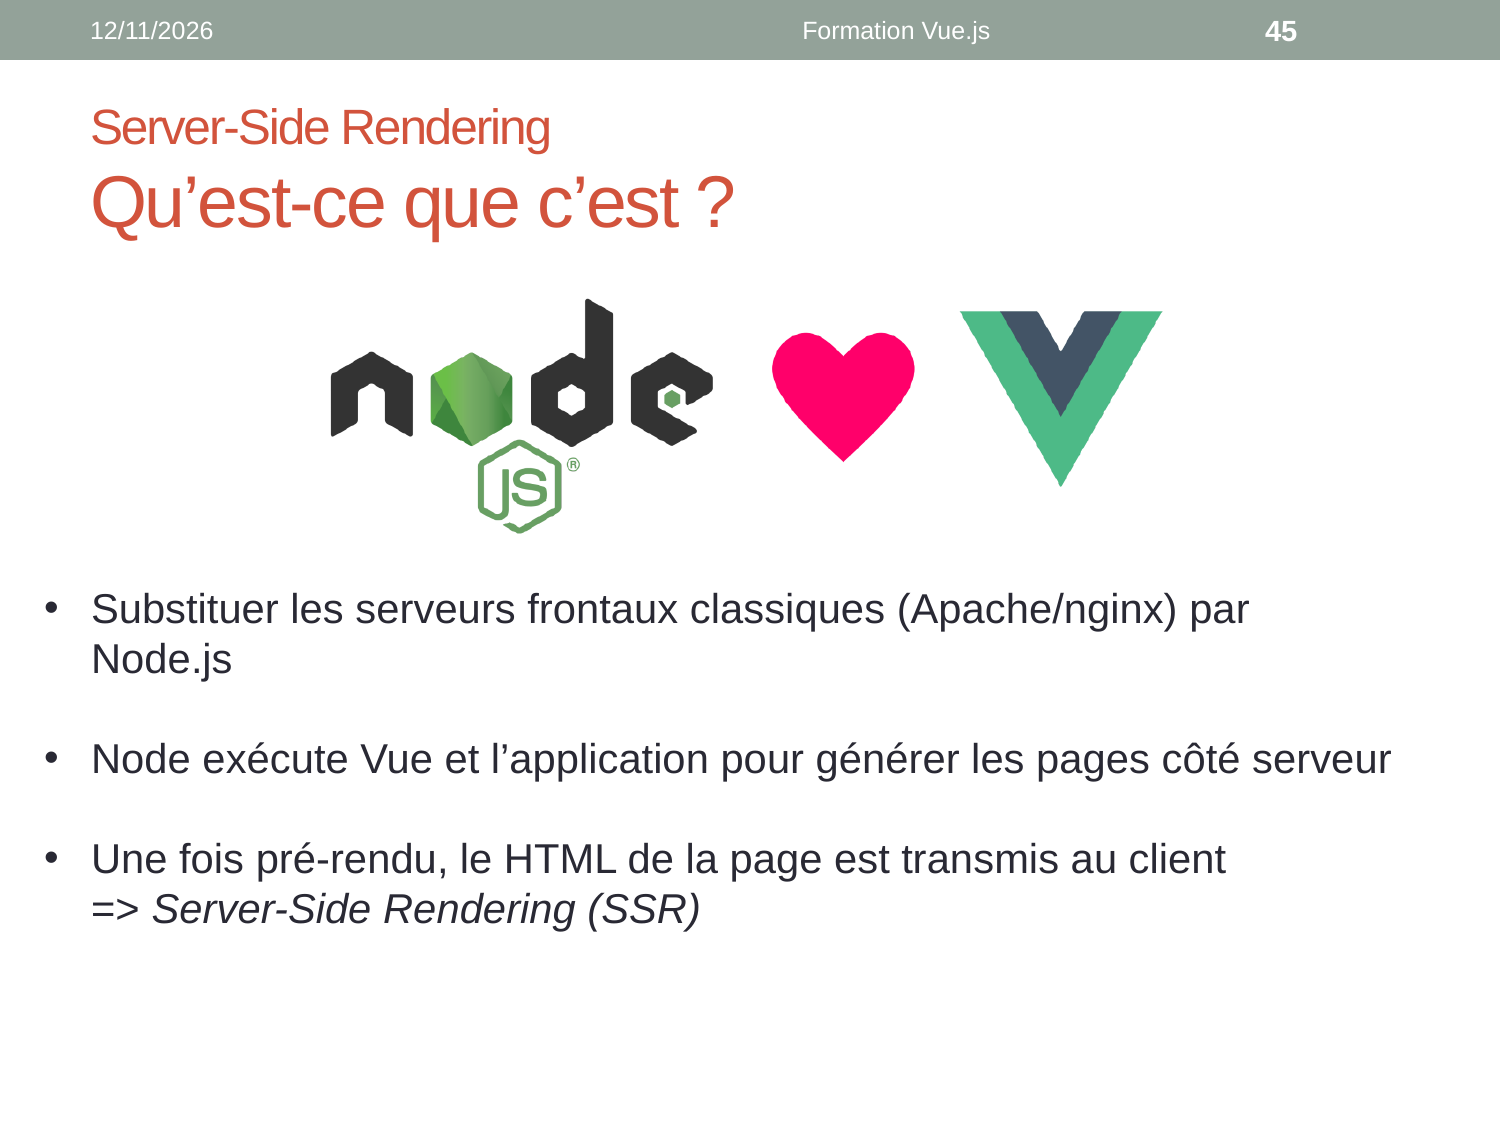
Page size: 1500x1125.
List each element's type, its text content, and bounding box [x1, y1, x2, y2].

title Server-Side Rendering Qu’est-ce que c’est ? [75, 87, 1425, 250]
picture [324, 290, 1170, 540]
slide_number 45 [1250, 3, 1425, 57]
text_box Substituer les serveurs frontaux classiques (Apache/nginx) par Node.js Node exécute Vue et l’application pour générer les pages côté serveur Une fois pré-rendu, le HTML de la page est transmis au client => Server-Side Rendering (SSR) [29, 574, 1416, 940]
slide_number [75, 3, 550, 57]
footer Formation Vue.js [562, 3, 1238, 57]
